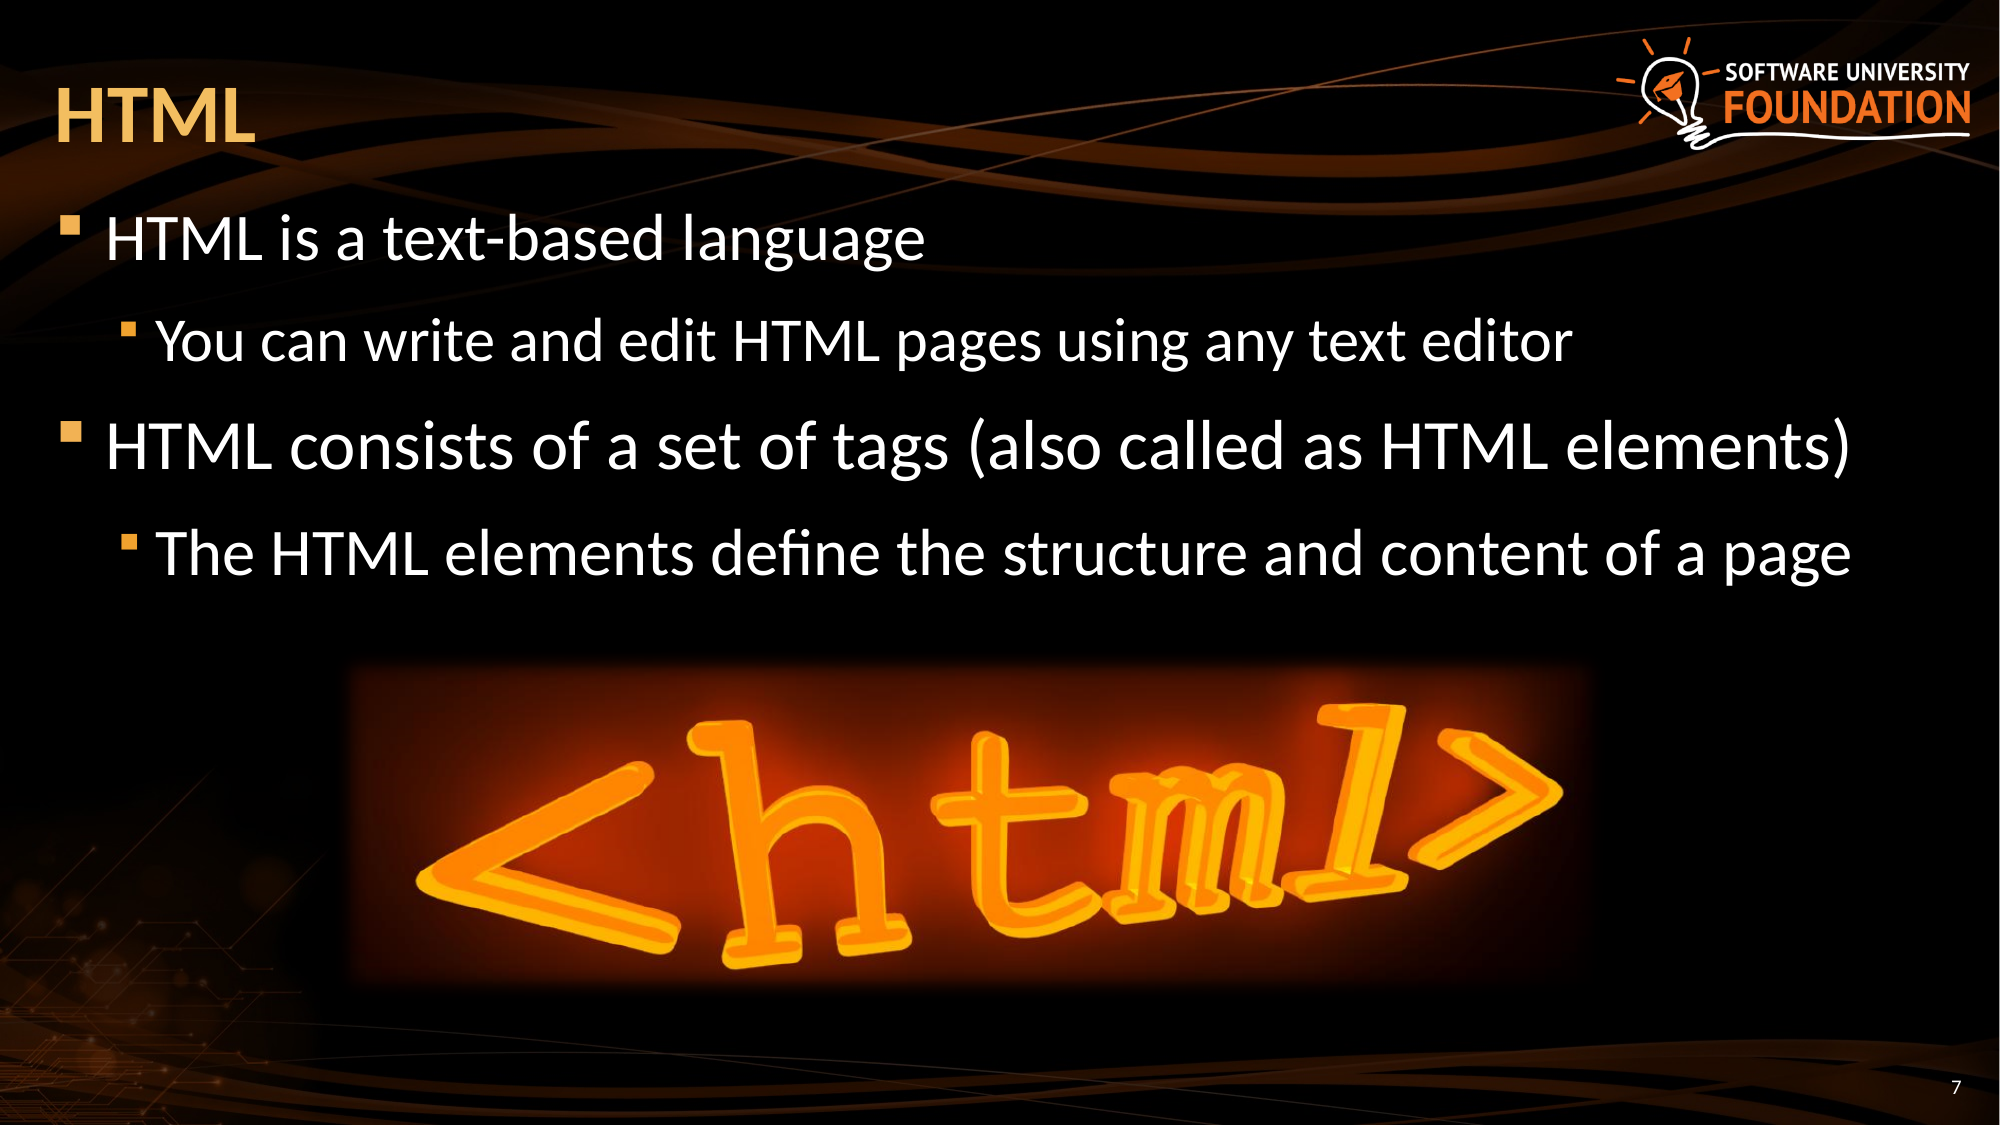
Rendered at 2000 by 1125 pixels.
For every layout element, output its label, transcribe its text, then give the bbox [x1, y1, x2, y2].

slide_number 7 [1897, 1070, 1968, 1103]
picture [0, 0, 2000, 1125]
text_box HTML [37, 24, 1609, 187]
list HTML is a text-based language You can write and edit HTML pages using any text editor HTML consists of a set of tags (also called as HTML elements) The HTML elements define the structure and content of a page [37, 187, 1938, 1050]
